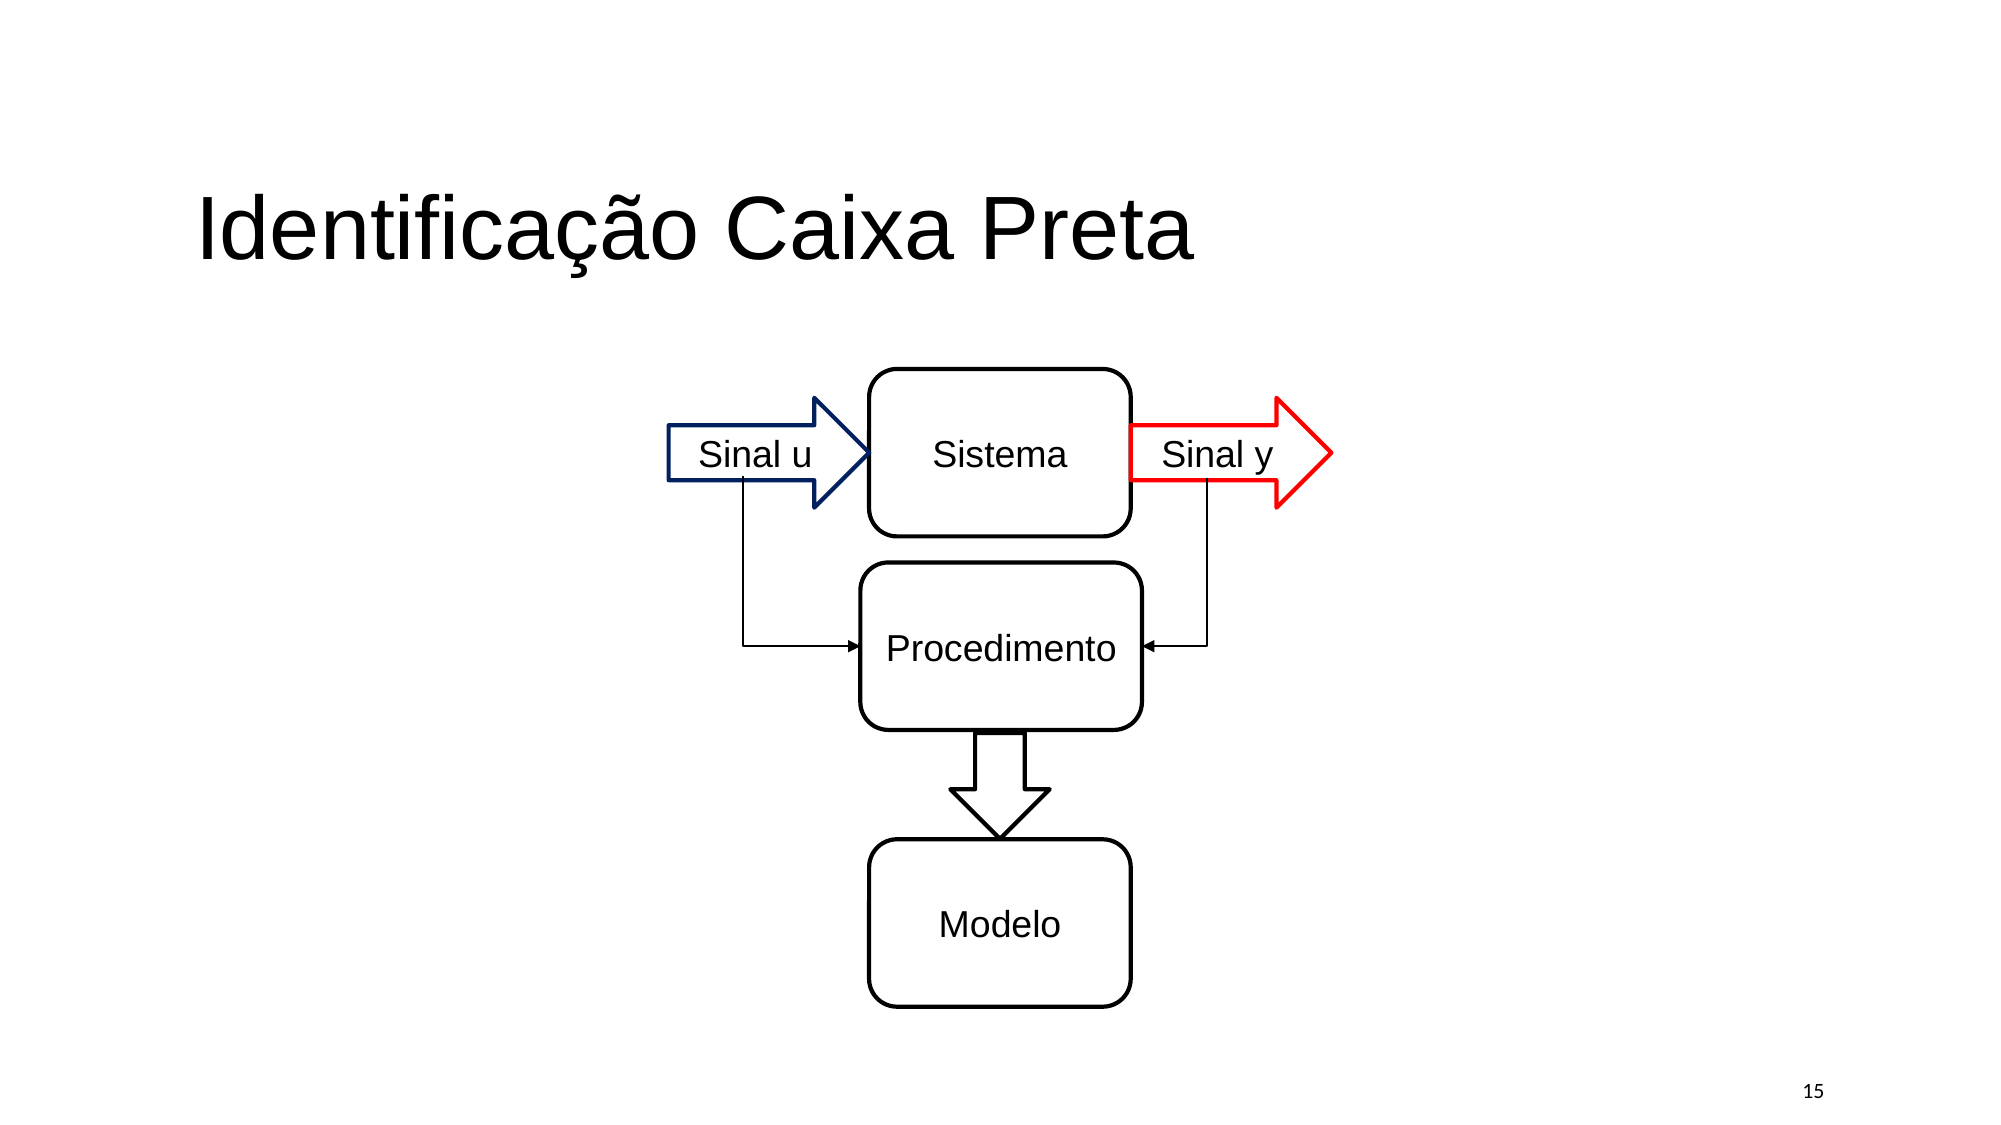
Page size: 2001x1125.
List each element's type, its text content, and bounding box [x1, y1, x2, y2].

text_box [1089, 529, 1259, 595]
text_box Modelo [866, 837, 1133, 1009]
text_box Sistema [866, 366, 1133, 539]
text_box [948, 730, 1052, 837]
text_box Sinal y [1128, 395, 1334, 510]
text_box Sinal u [666, 395, 872, 501]
text_box Procedimento [858, 560, 1145, 733]
title Identificação Caixa Preta [180, 47, 1830, 285]
slide_number 15 [1624, 1059, 1840, 1120]
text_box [716, 502, 887, 621]
